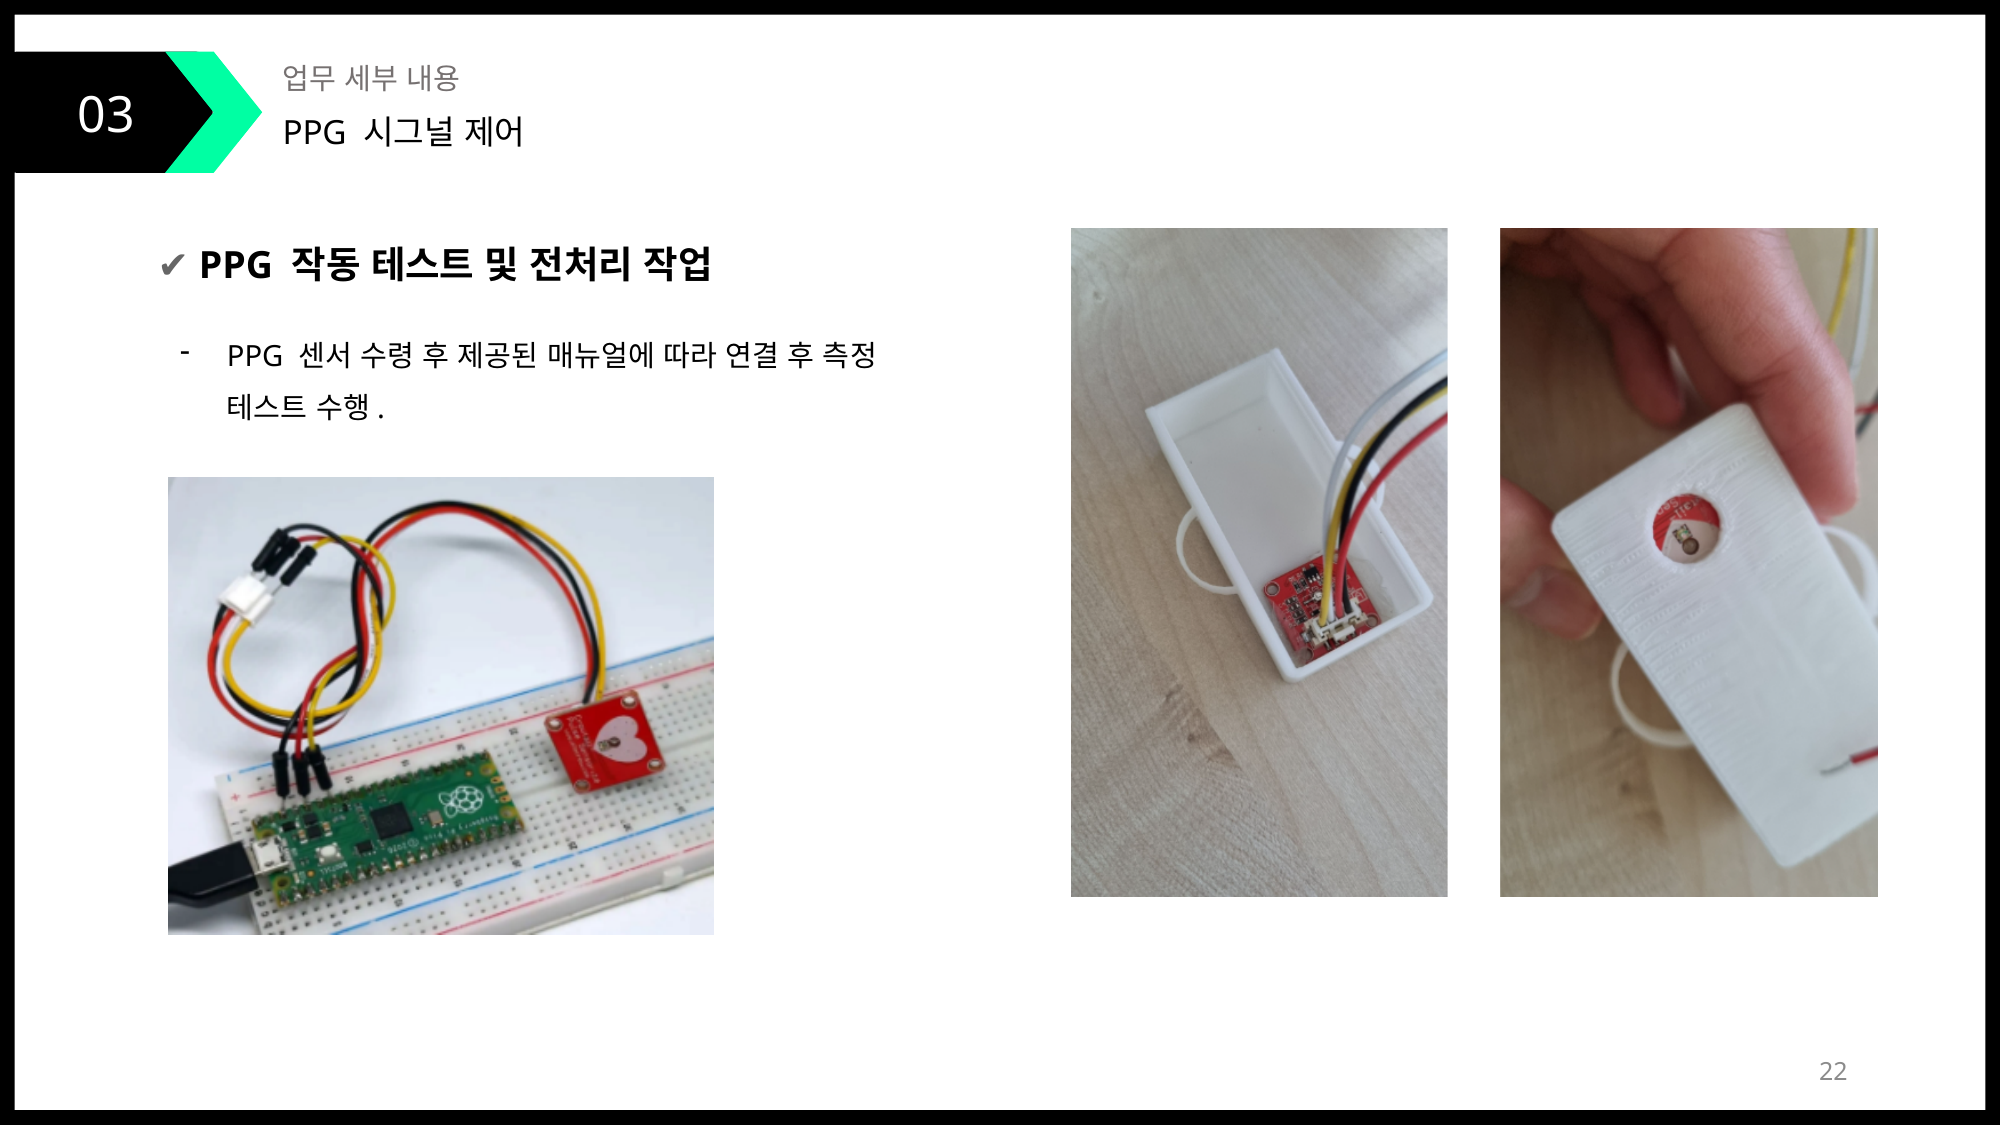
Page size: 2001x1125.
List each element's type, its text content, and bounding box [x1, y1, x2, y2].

picture [168, 477, 714, 935]
text_box PPG 센서 수령 후 제공된 매뉴얼에 따라 연결 후 측정 테스트 수행. [165, 312, 900, 485]
text_box 업무 세부 내용 [267, 53, 500, 103]
text_box PPG 시그널 제어 [267, 103, 778, 159]
text_box [0, 0, 2000, 1125]
text_box ✔ PPG 작동 테스트 및 전처리 작업 [142, 233, 729, 294]
picture [1070, 228, 1878, 897]
text_box [162, 50, 264, 174]
slide_number 22 [1412, 1042, 1863, 1103]
text_box 03 [0, 50, 211, 174]
